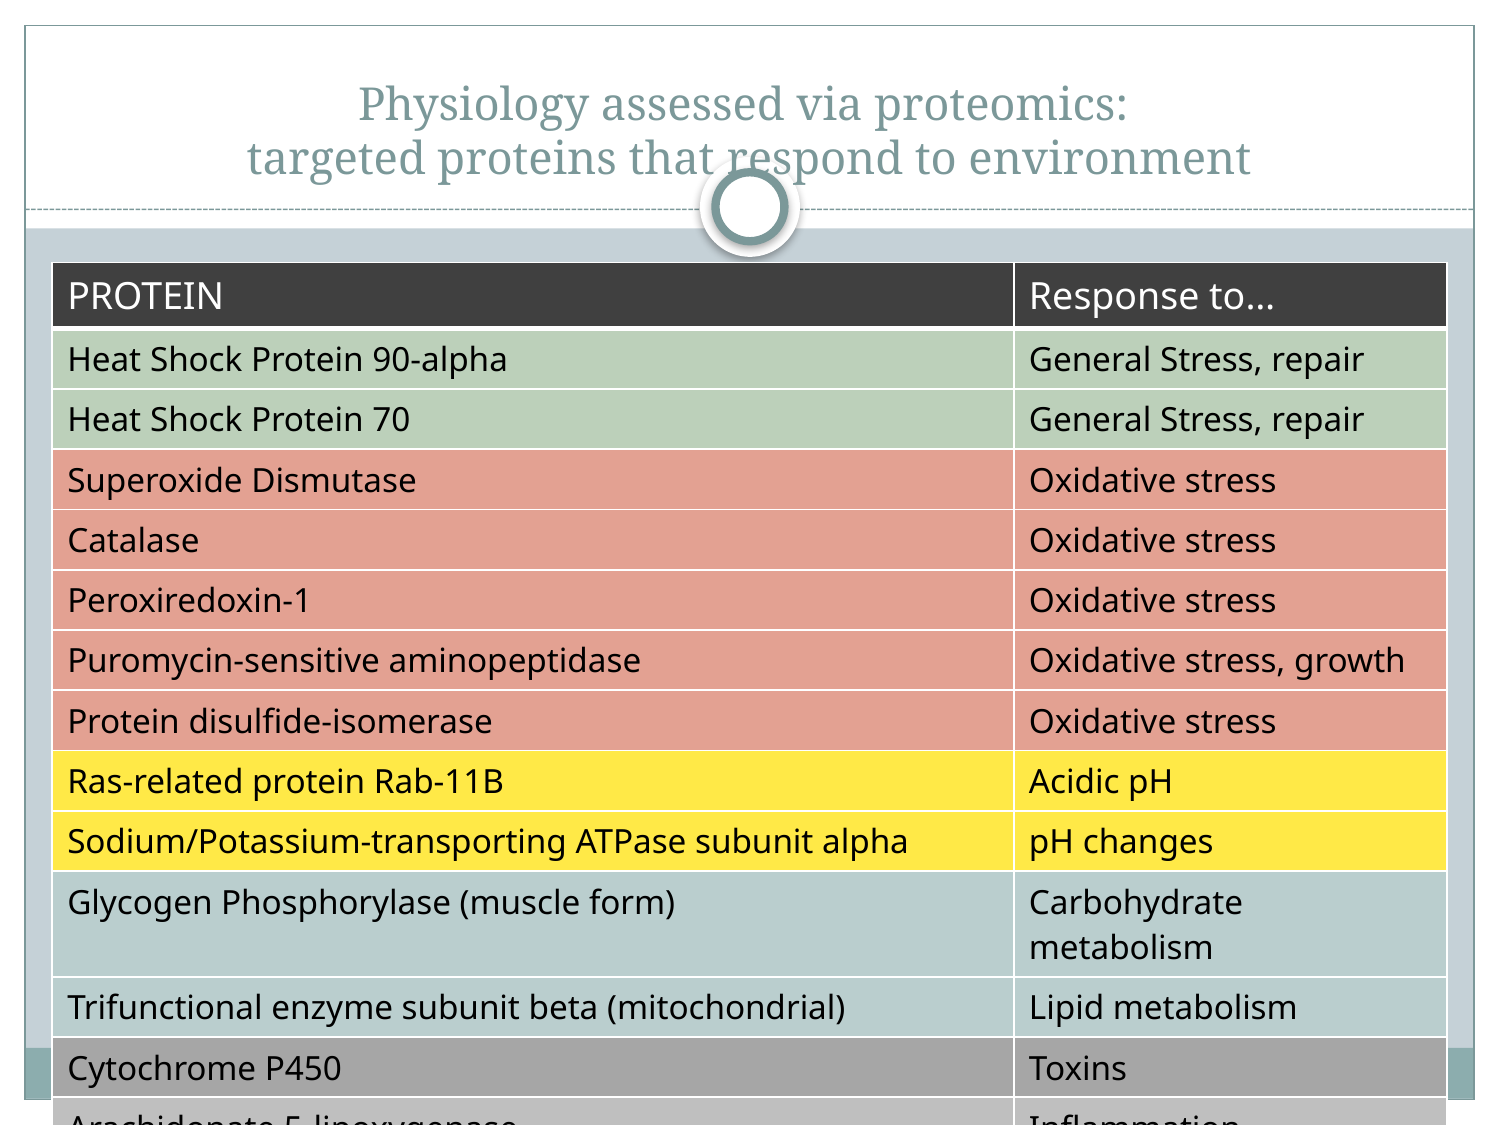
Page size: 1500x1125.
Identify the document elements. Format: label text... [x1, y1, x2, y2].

table_cell Protein disulfide-isomerase [53, 691, 1013, 750]
table_cell Heat Shock Protein 70 [53, 390, 1013, 448]
table_cell Carbohydrate metabolism [1015, 872, 1446, 976]
table_cell Catalase [53, 510, 1013, 569]
table_cell General Stress, repair [1015, 390, 1446, 448]
table_cell Peroxiredoxin-1 [53, 571, 1013, 629]
table_cell Oxidative stress [1015, 450, 1446, 509]
table_cell Glycogen Phosphorylase (muscle form) [53, 872, 1013, 976]
table_cell Oxidative stress [1015, 510, 1446, 569]
table_cell Arachidonate 5-lipoxygenase [53, 1098, 1013, 1125]
table_cell General Stress, repair [1015, 331, 1446, 388]
table_cell Heat Shock Protein 90-alpha [53, 331, 1013, 388]
list [49, 250, 1445, 1001]
table_cell pH changes [1015, 812, 1446, 870]
table_cell Puromycin-sensitive aminopeptidase [53, 631, 1013, 689]
table_cell Oxidative stress [1015, 571, 1446, 629]
table_cell Sodium/Potassium-transporting ATPase subunit alpha [53, 812, 1013, 870]
table_cell Oxidative stress, growth [1015, 631, 1446, 689]
table_cell Inflammation [1015, 1098, 1446, 1125]
table_cell Superoxide Dismutase [53, 450, 1013, 509]
table_cell Acidic pH [1015, 751, 1446, 810]
table_cell Cytochrome P450 [53, 1038, 1013, 1096]
table_header Response to… [1015, 263, 1446, 326]
table_cell Lipid metabolism [1015, 978, 1446, 1036]
table_header PROTEIN [53, 263, 1013, 326]
table_cell Trifunctional enzyme subunit beta (mitochondrial) [53, 978, 1013, 1036]
table_cell Ras-related protein Rab-11B [53, 751, 1013, 810]
table_cell Oxidative stress [1015, 691, 1446, 750]
title Physiology assessed via proteomics: targeted proteins that respond to environment [49, 66, 1450, 191]
table_cell Toxins [1015, 1038, 1446, 1096]
